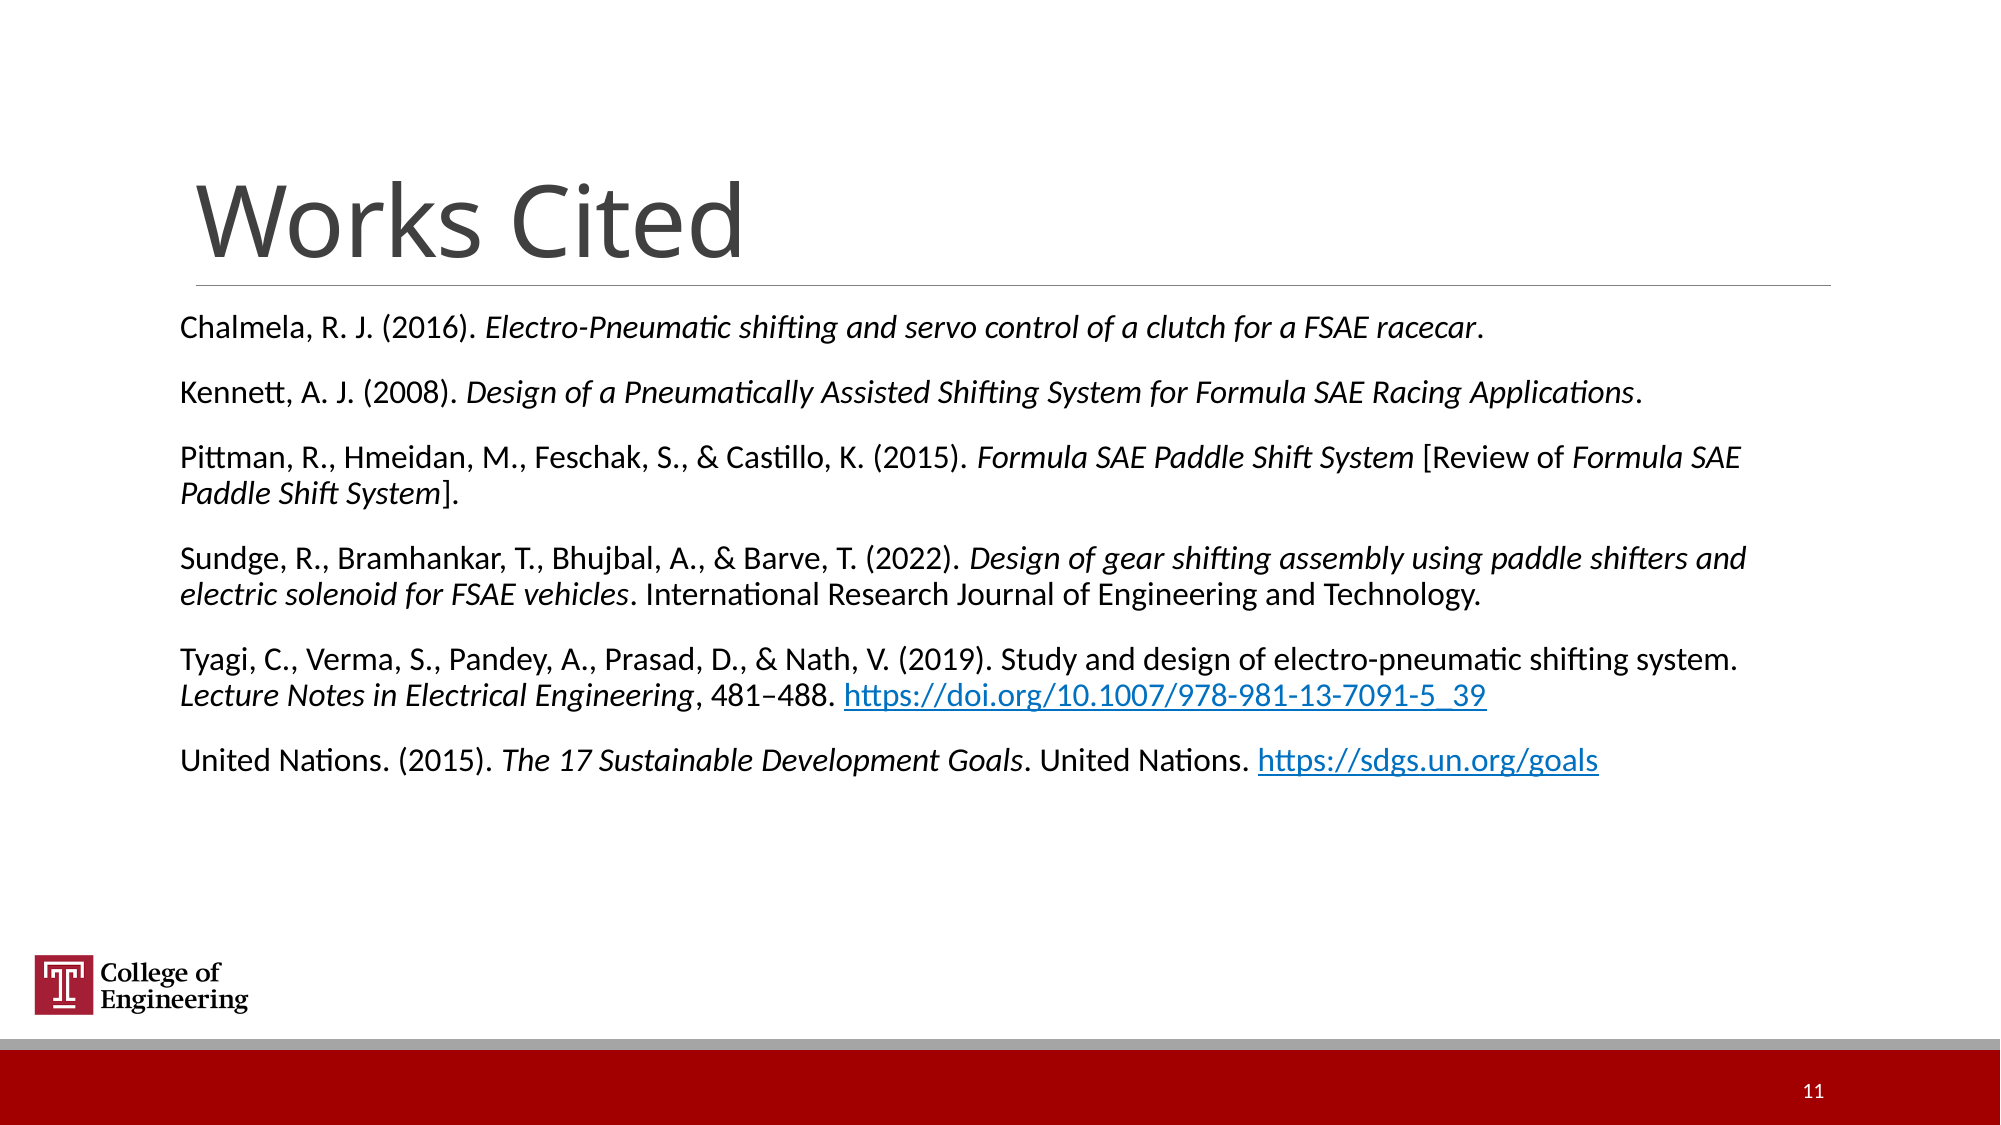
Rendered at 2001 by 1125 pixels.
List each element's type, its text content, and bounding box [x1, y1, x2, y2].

title Works Cited [180, 47, 1830, 285]
slide_number 11 [1624, 1059, 1840, 1120]
list Chalmela, R. J. (2016). Electro-Pneumatic shifting and servo control of a clutch for a FSAE racecar. Kennett, A. J. (2008). Design of a Pneumatically Assisted Shifting System for Formula SAE Racing Applications. Pittman, R., Hmeidan, M., Feschak, S., & Castillo, K. (2015). Formula SAE Paddle Shift System [Review of Formula SAE Paddle Shift System]. Sundge, R., Bramhankar, T., Bhujbal, A., & Barve, T. (2022). Design of gear shifting assembly using paddle shifters and electric solenoid for FSAE vehicles. International Research Journal of Engineering and Technology. Tyagi, C., Verma, S., Pandey, A., Prasad, D., & Nath, V. (2019). Study and design of electro-pneumatic shifting system. Lecture Notes in Electrical Engineering, 481–488. https://doi.org/10.1007/978-981-13-7091-5_39 United Nations. (2015). The 17 Sustainable Development Goals. United Nations. https://sdgs.un.org/goals [180, 302, 1830, 963]
picture [30, 946, 337, 1023]
